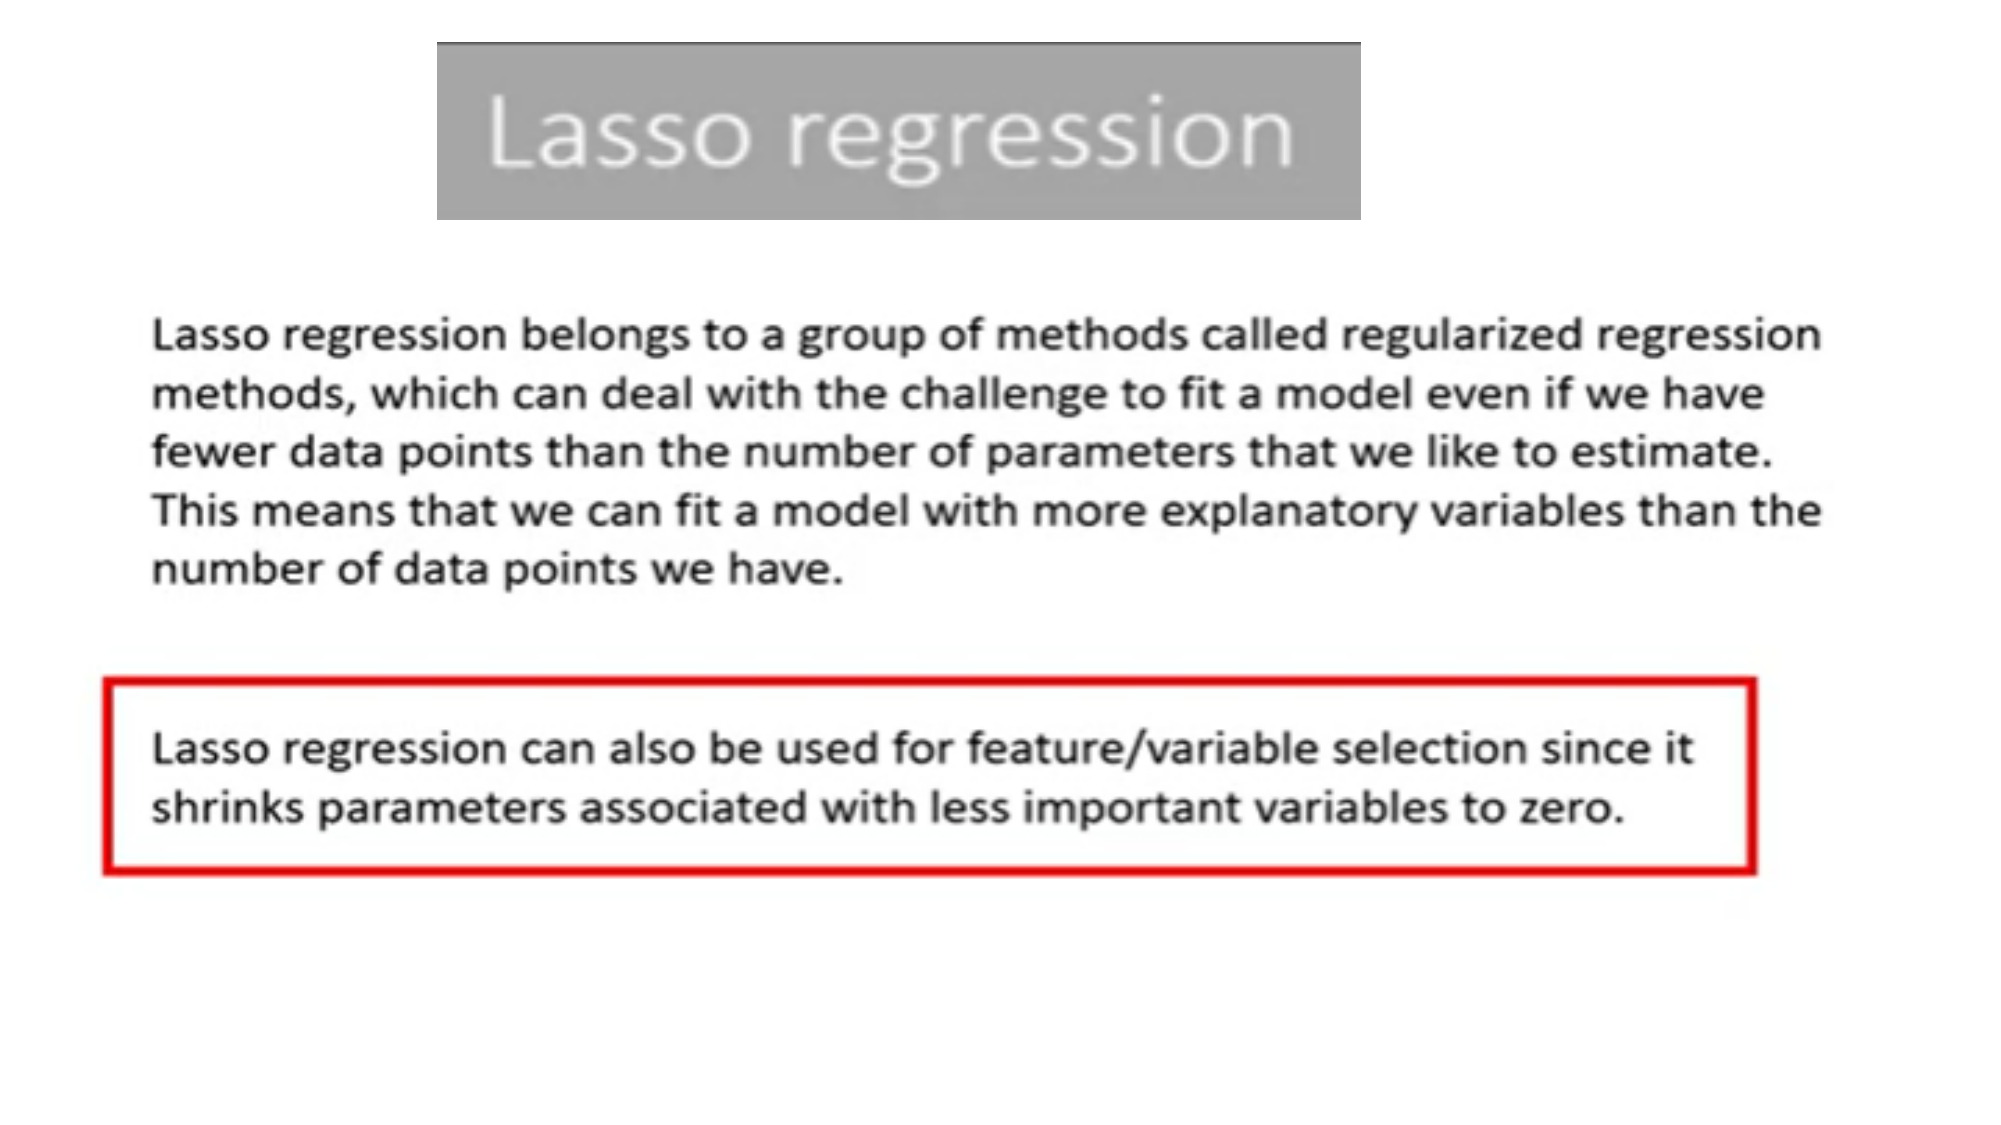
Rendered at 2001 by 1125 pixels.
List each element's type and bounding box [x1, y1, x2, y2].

picture [437, 42, 1361, 220]
picture [40, 258, 1847, 946]
